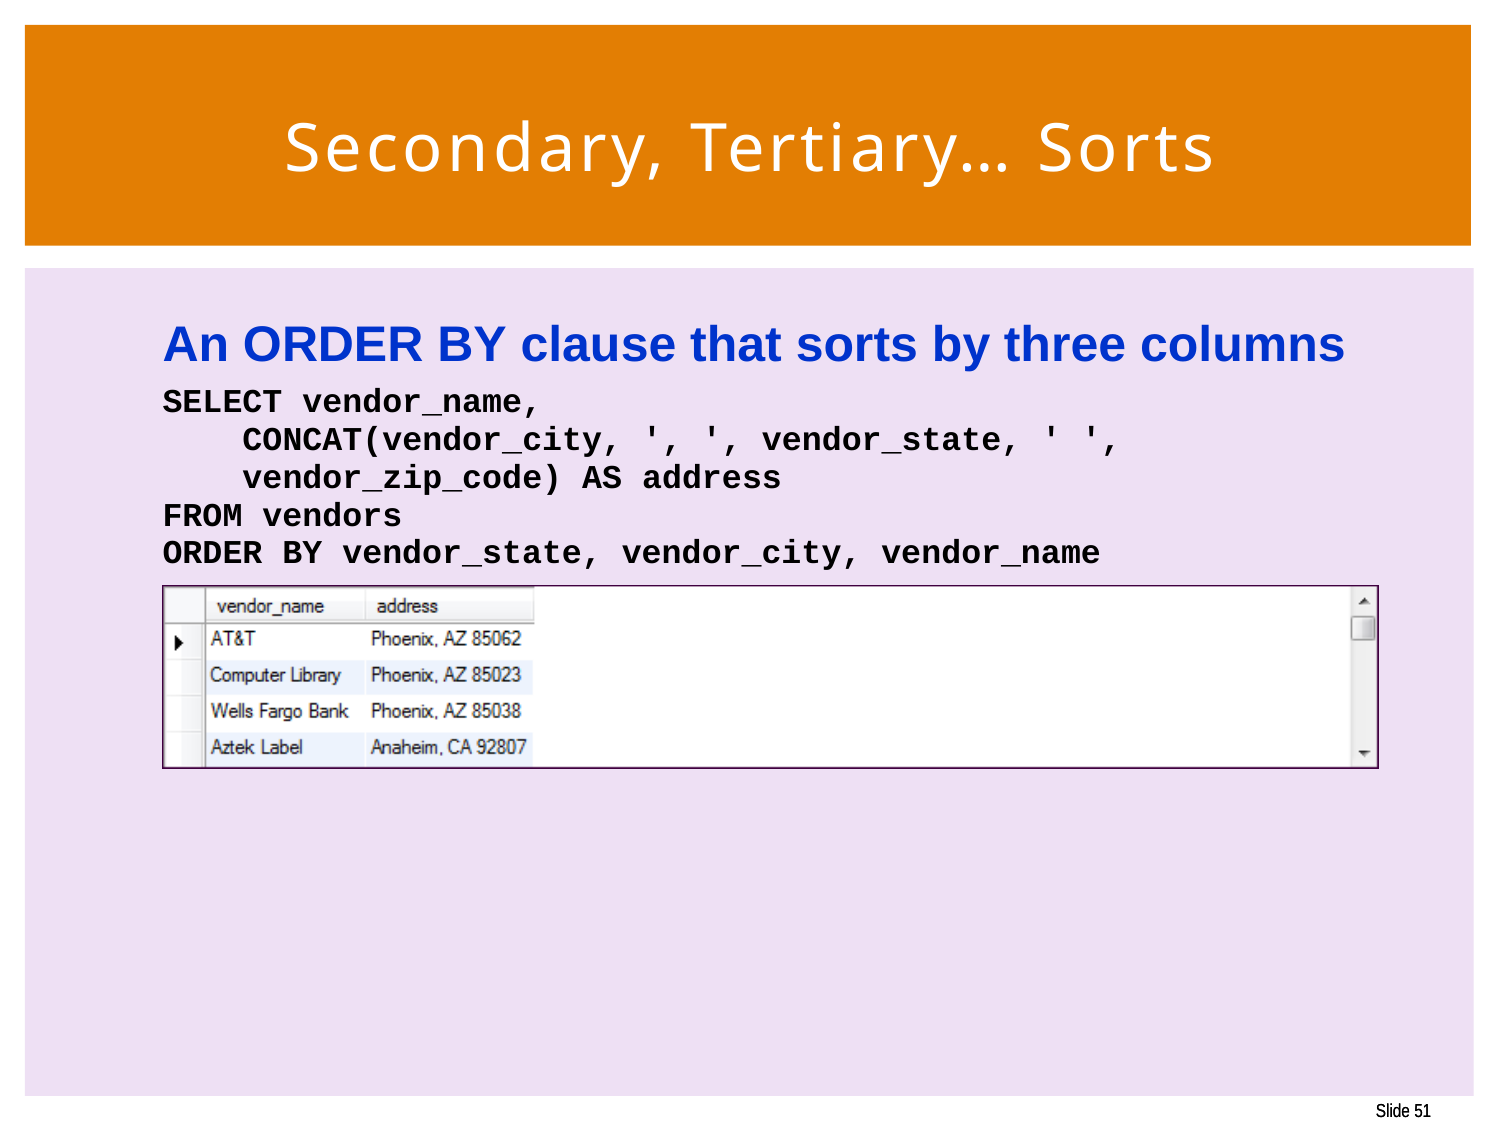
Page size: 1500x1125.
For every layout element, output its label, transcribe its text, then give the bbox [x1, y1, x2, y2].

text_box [162, 314, 1361, 585]
picture [162, 585, 1379, 769]
title Secondary, Tertiary… Sorts [62, 58, 1438, 232]
